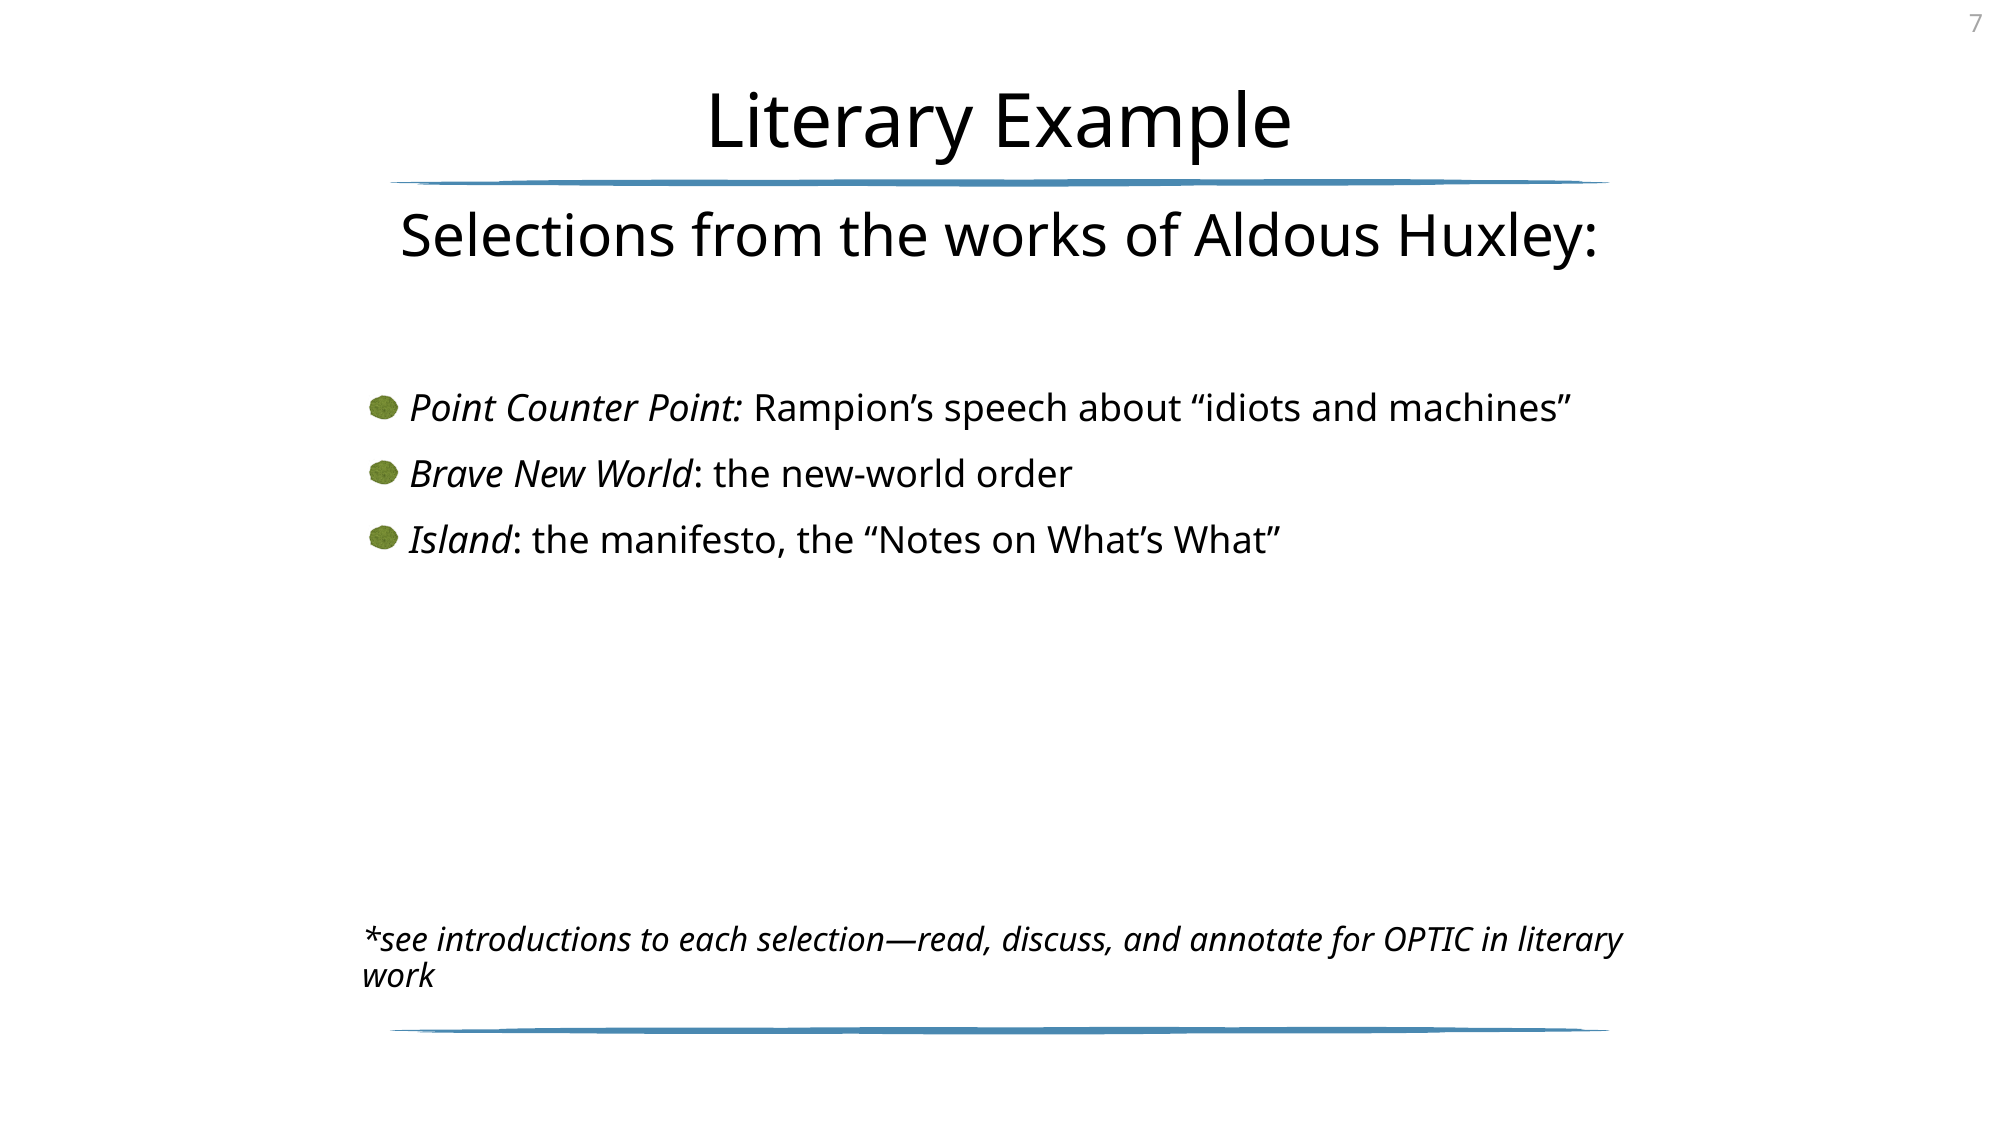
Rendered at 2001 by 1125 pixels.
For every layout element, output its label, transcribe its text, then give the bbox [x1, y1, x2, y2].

picture [362, 523, 405, 552]
subtitle Selections from the works of Aldous Huxley: [137, 198, 1863, 289]
picture [362, 458, 405, 487]
title Literary Example [137, 59, 1863, 187]
list Point Counter Point: Rampion’s speech about “idiots and machines” Brave New World: the new-world order Island: the manifesto, the “Notes on What’s What” *see introductions to each selection—read, discuss, and annotate for OPTIC in literary work [347, 376, 1653, 1071]
picture [362, 393, 405, 422]
